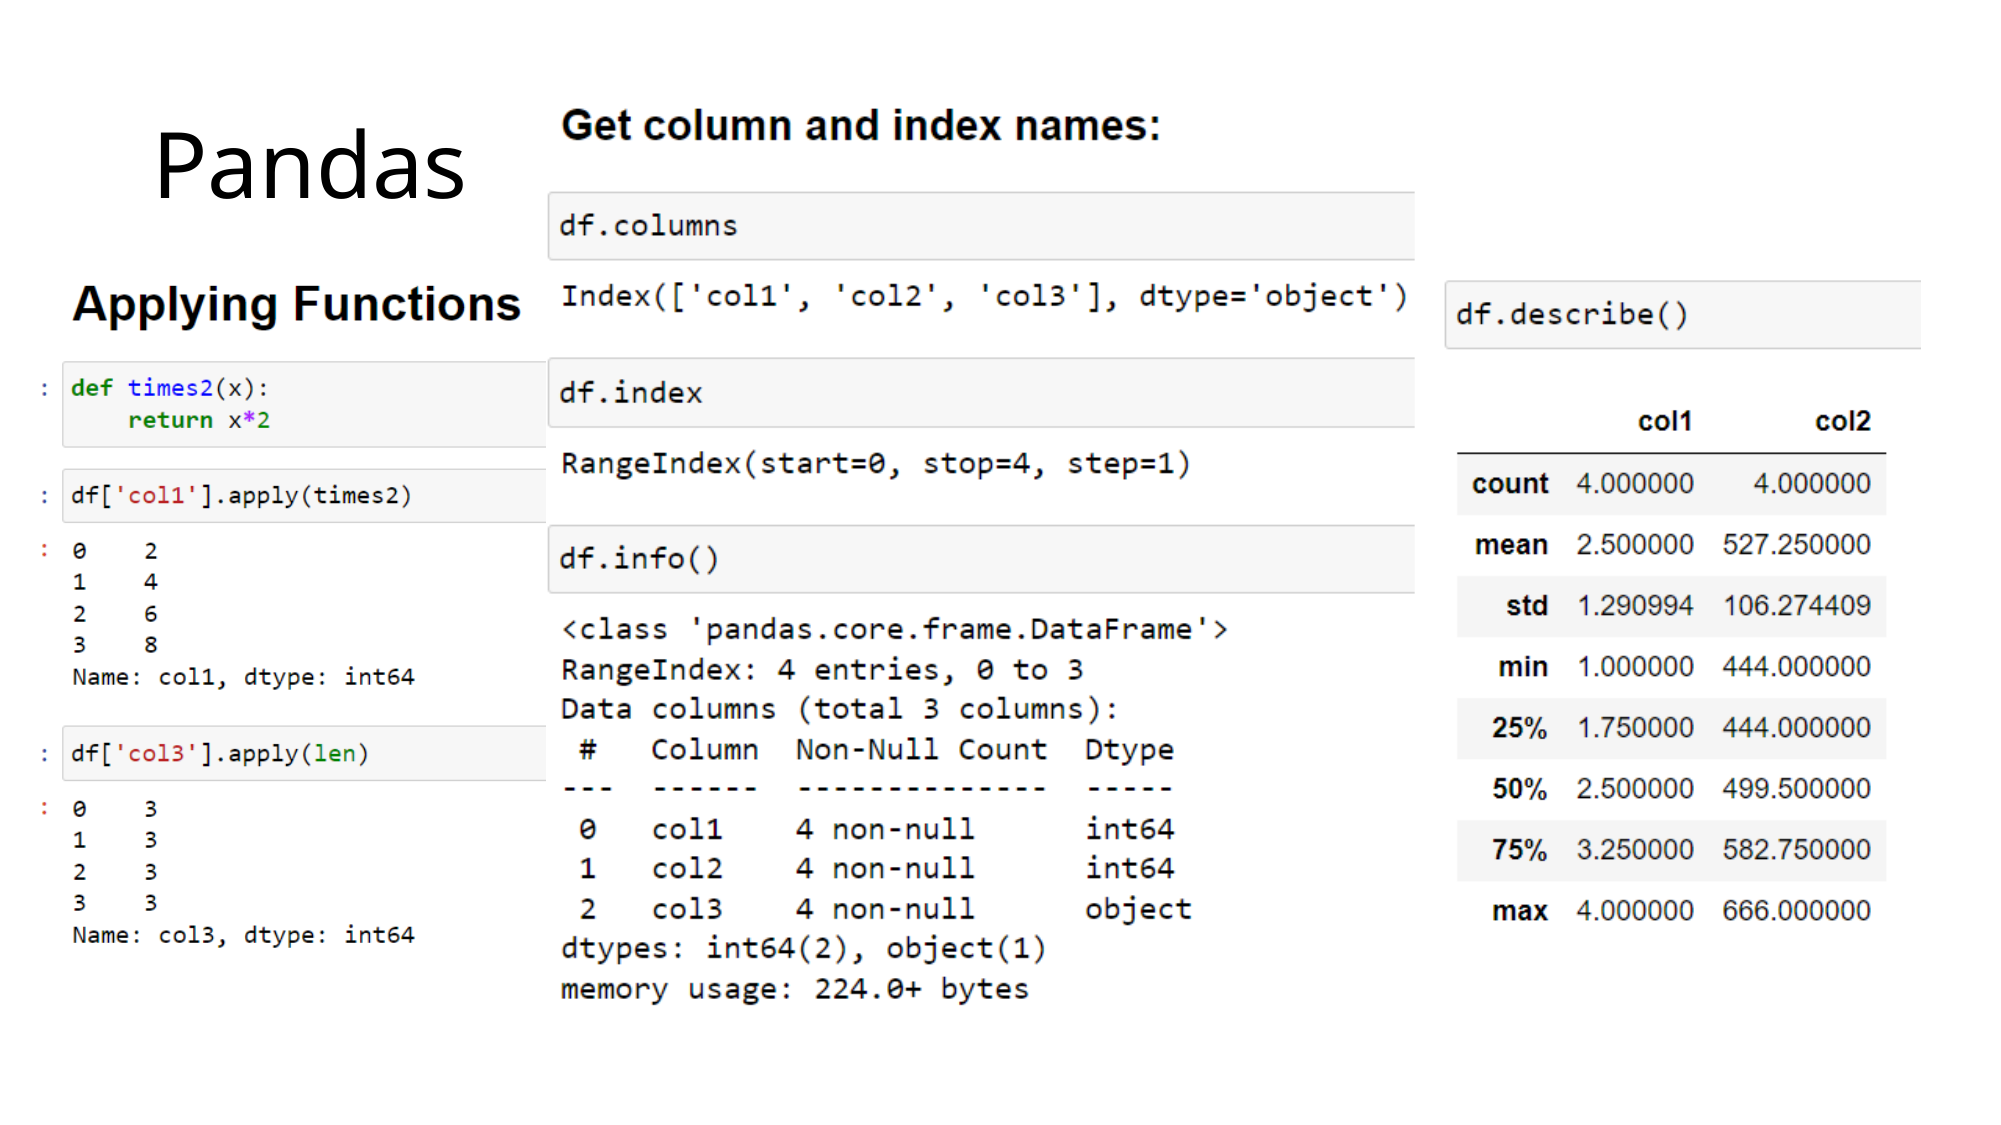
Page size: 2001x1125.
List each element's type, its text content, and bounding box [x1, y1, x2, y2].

picture [546, 84, 1415, 1014]
title Pandas [137, 59, 1863, 278]
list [40, 265, 546, 980]
picture [1434, 265, 1921, 966]
